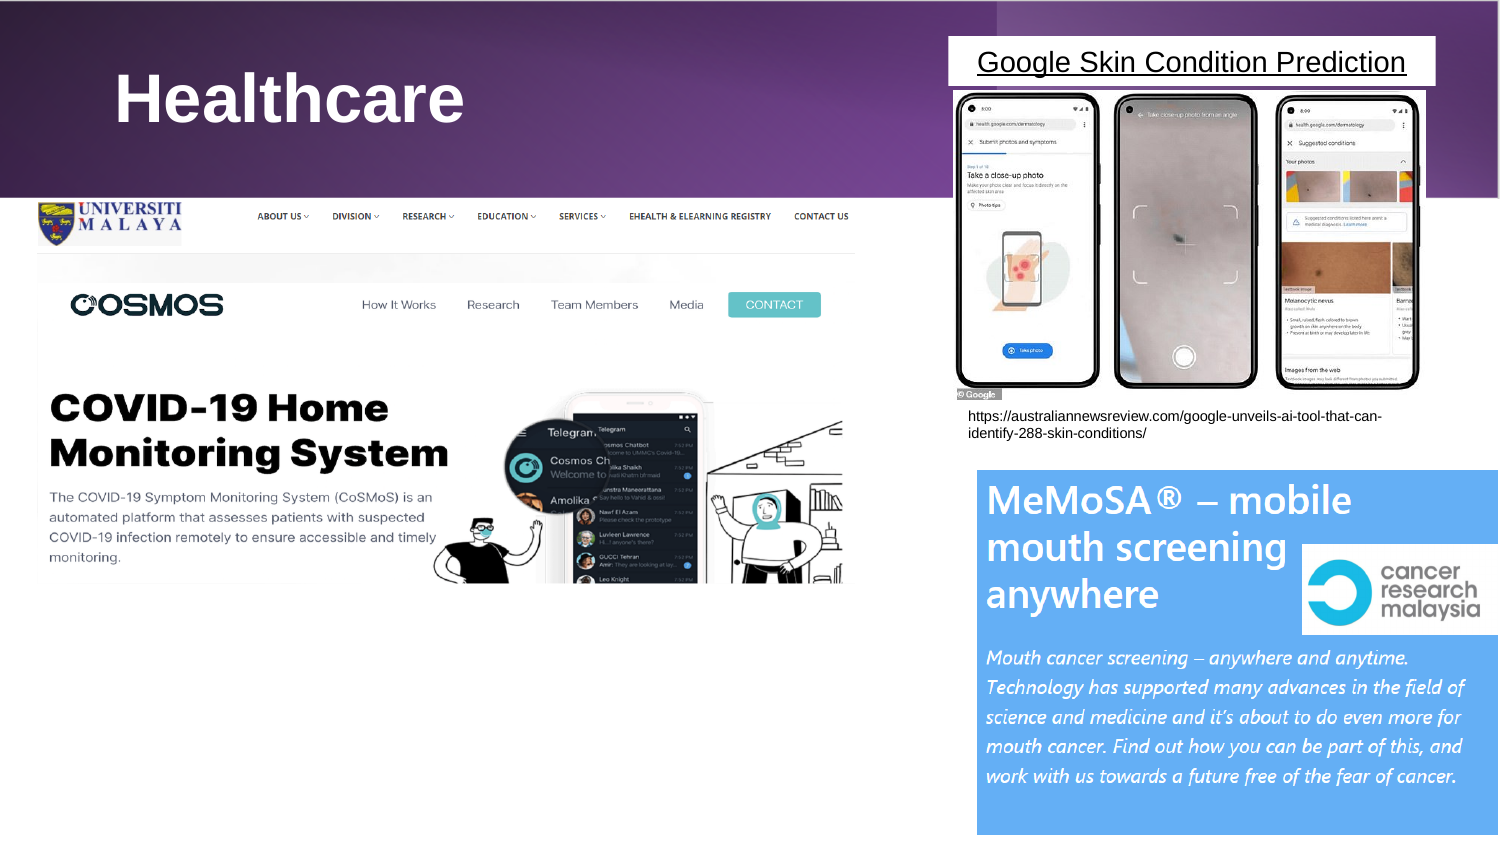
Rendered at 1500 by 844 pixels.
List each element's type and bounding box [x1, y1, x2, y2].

picture [0, 0, 1500, 584]
text_box [977, 470, 1498, 836]
text_box [948, 35, 1436, 451]
